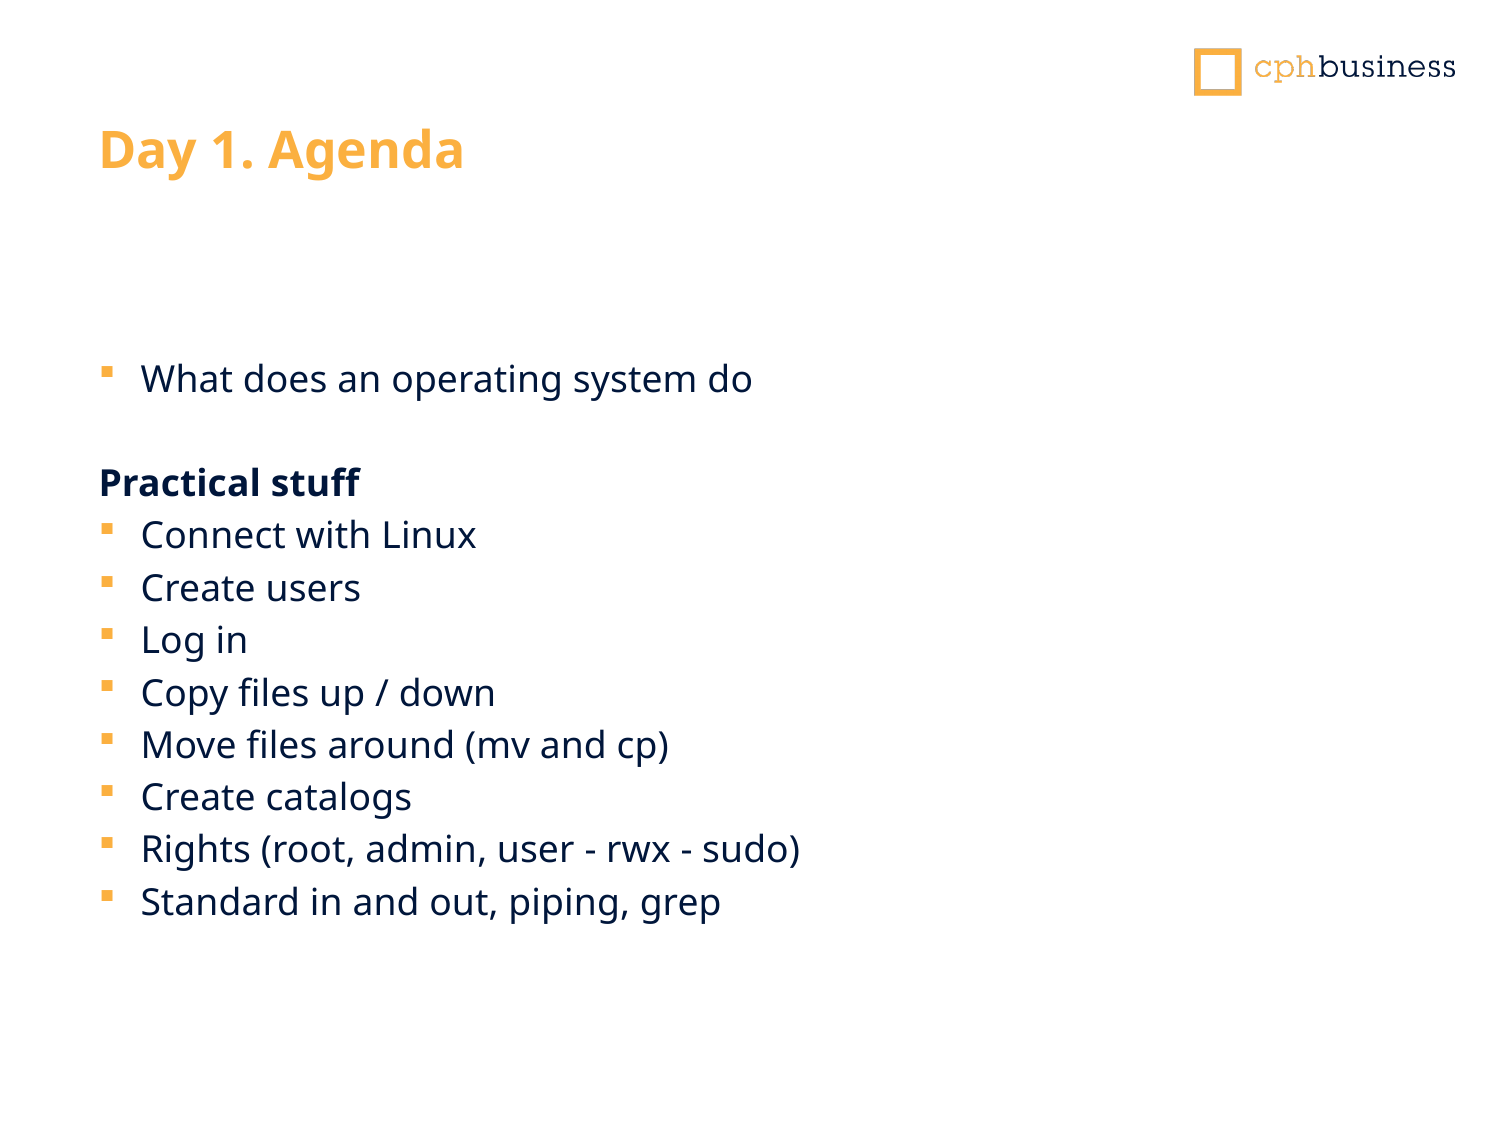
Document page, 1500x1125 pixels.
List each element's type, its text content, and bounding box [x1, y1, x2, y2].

list What does an operating system do Practical stuff Connect with Linux Create users Log in Copy files up / down Move files around (mv and cp) Create catalogs Rights (root, admin, user - rwx - sudo) Standard in and out, piping, grep [83, 347, 1411, 967]
list Day 1. Agenda [83, 109, 1411, 298]
picture [1147, 1, 1500, 143]
